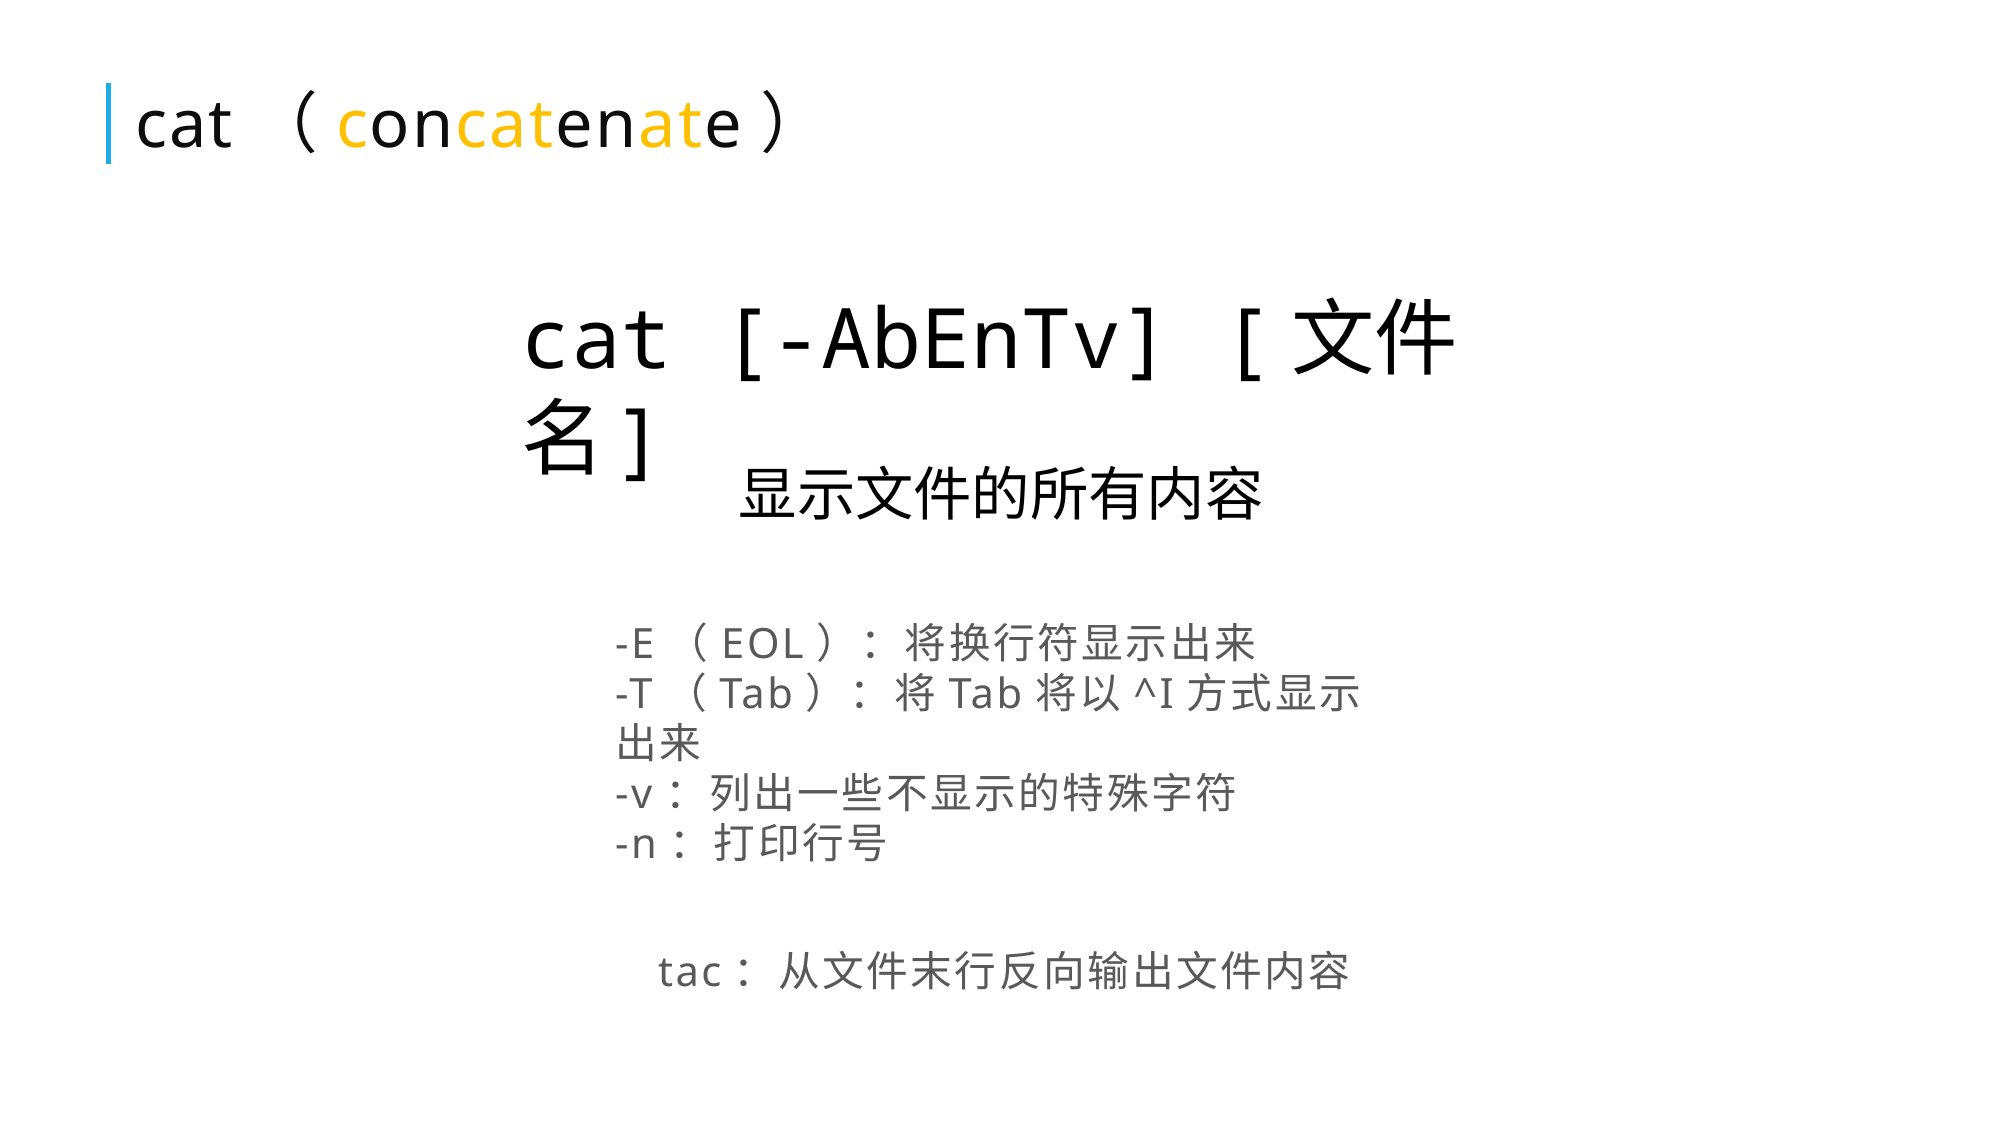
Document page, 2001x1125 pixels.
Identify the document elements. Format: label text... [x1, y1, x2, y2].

text_box cat [-AbEnTv] [文件名] [507, 277, 1493, 493]
title cat（concatenate） [120, 77, 1010, 180]
text_box -E（EOL）：将换行符显示出来 -T（Tab）：将Tab将以^I方式显示出来 -v：列出一些不显示的特殊字符 -n：打印行号 [600, 608, 1420, 874]
text_box tac：从文件末行反向输出文件内容 [643, 936, 1433, 1002]
text_box 显示文件的所有内容 [724, 449, 1296, 534]
